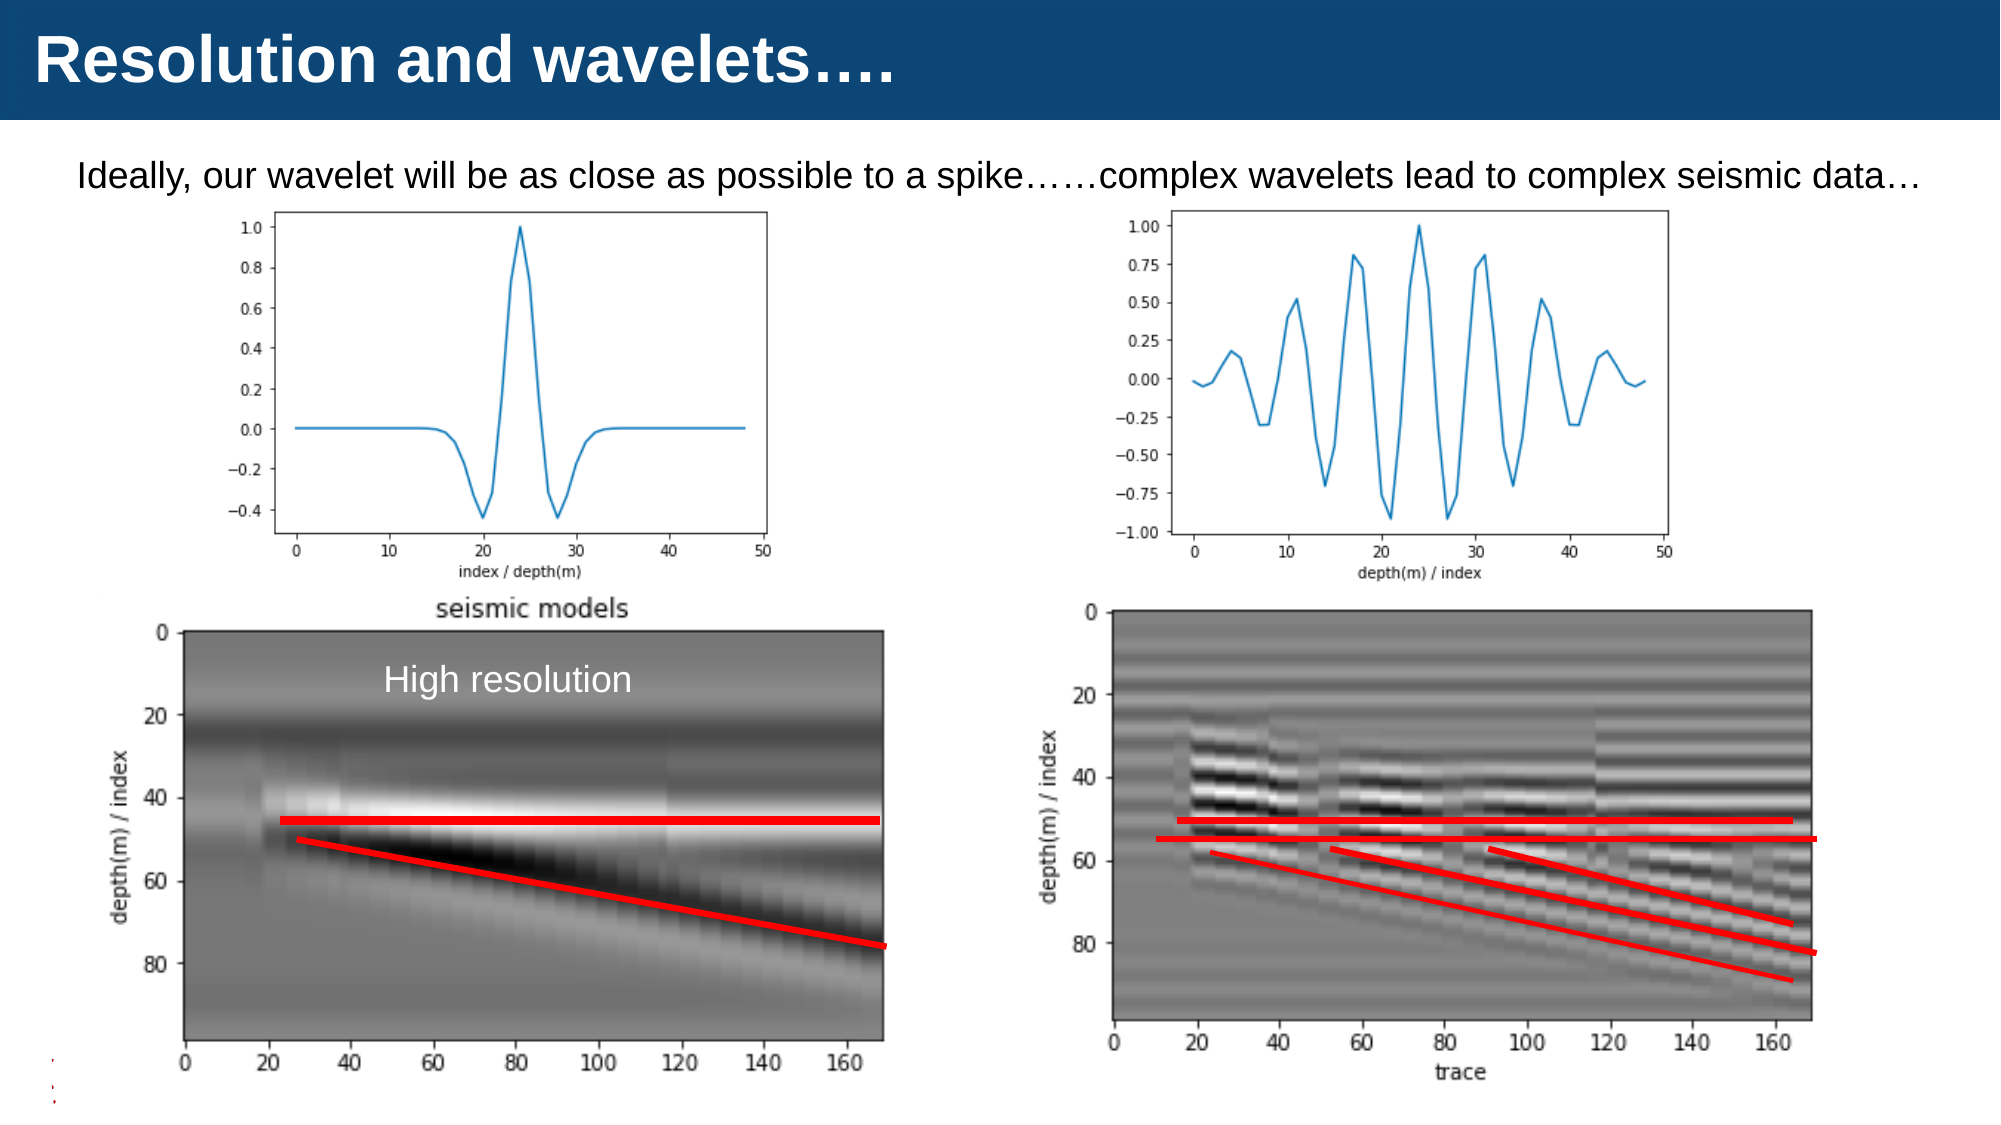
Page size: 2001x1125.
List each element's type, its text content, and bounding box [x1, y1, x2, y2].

picture [52, 1059, 60, 1112]
picture [1006, 200, 1857, 1097]
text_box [296, 839, 887, 947]
picture [100, 200, 916, 1088]
title Resolution and wavelets…. [19, 19, 1489, 93]
text_box Ideally, our wavelet will be as close as possible to a spike……complex wavelets lead to complex seismic data… [61, 144, 1939, 204]
picture [0, 0, 2000, 120]
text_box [1209, 851, 1794, 981]
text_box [1792, 848, 1817, 954]
